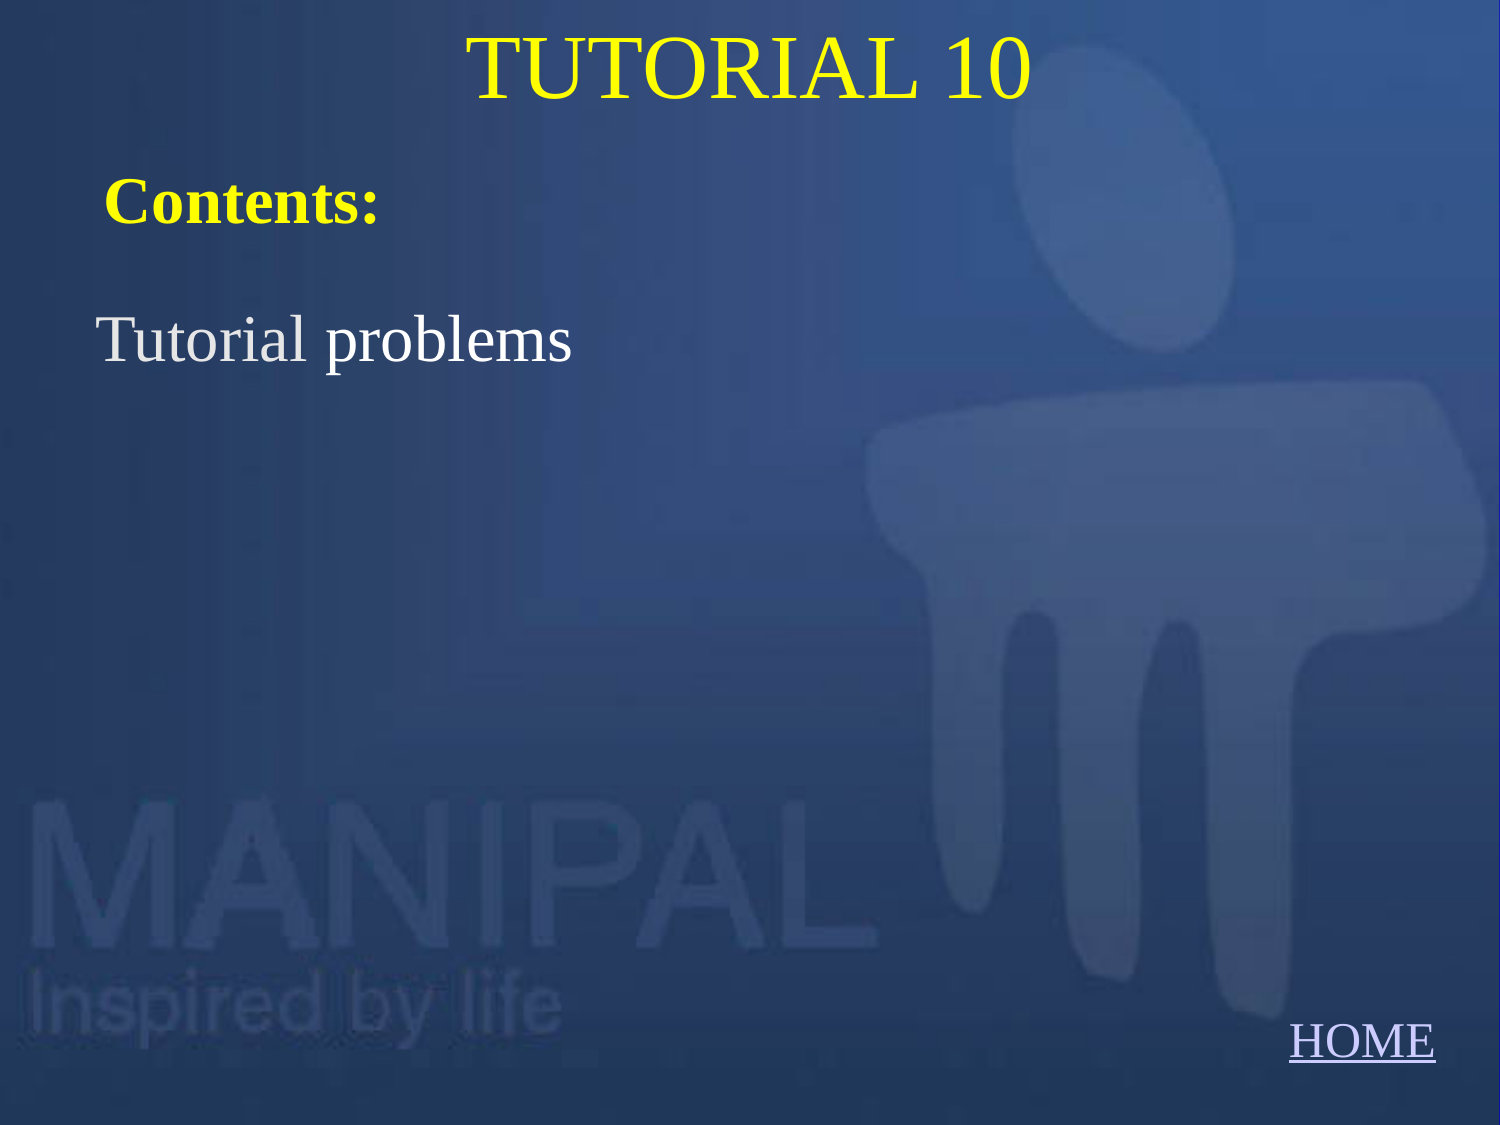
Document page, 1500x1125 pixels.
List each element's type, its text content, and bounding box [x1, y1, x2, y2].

text_box Tutorial problems [80, 287, 1500, 463]
picture [0, 0, 1500, 1125]
text_box Contents: [88, 149, 397, 245]
text_box TUTORIAL 10 [74, 0, 1425, 188]
text_box HOME [1262, 999, 1463, 1075]
